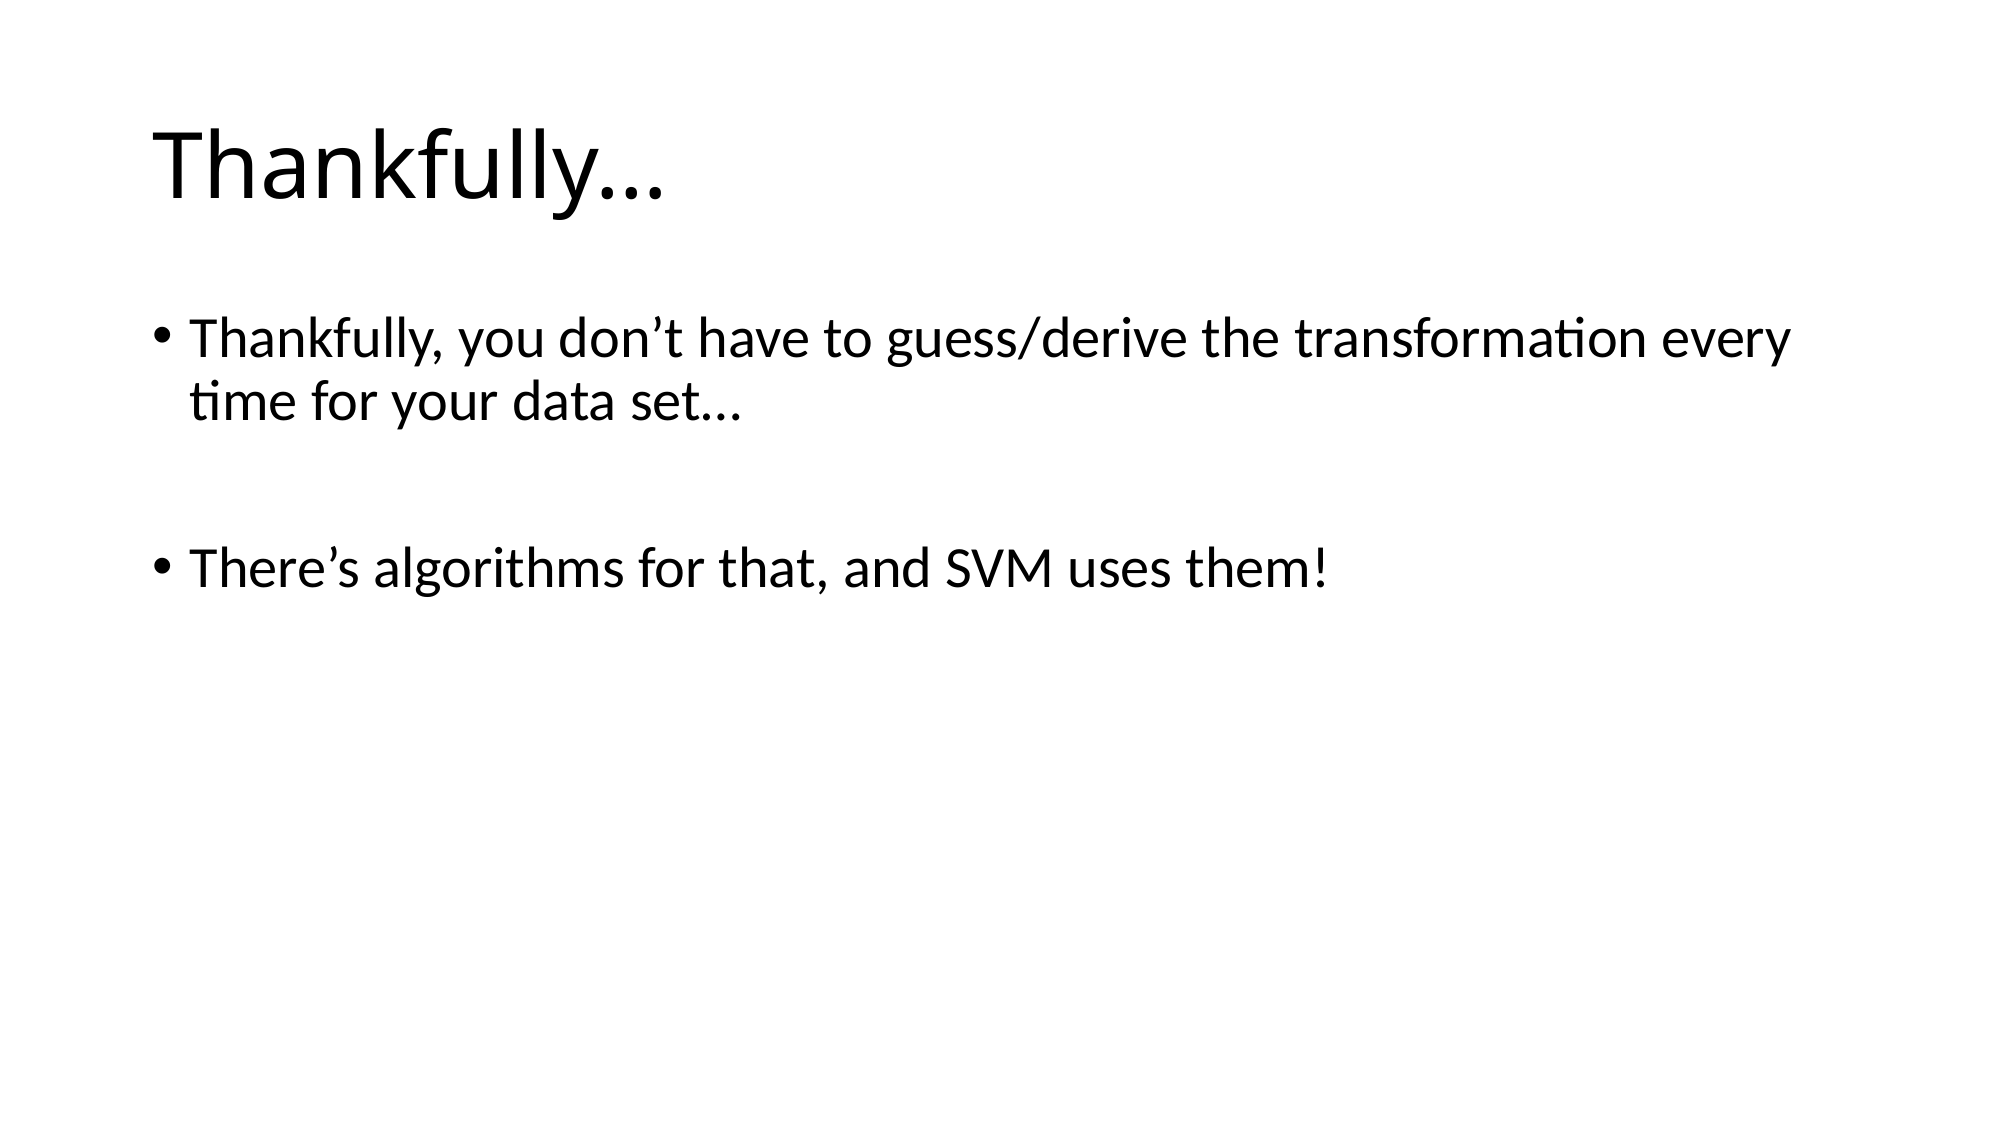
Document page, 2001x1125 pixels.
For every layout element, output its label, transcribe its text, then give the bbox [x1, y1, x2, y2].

title Thankfully… [137, 59, 1863, 278]
list Thankfully, you don’t have to guess/derive the transformation every time for your data set… There’s algorithms for that, and SVM uses them! [137, 299, 1863, 1014]
